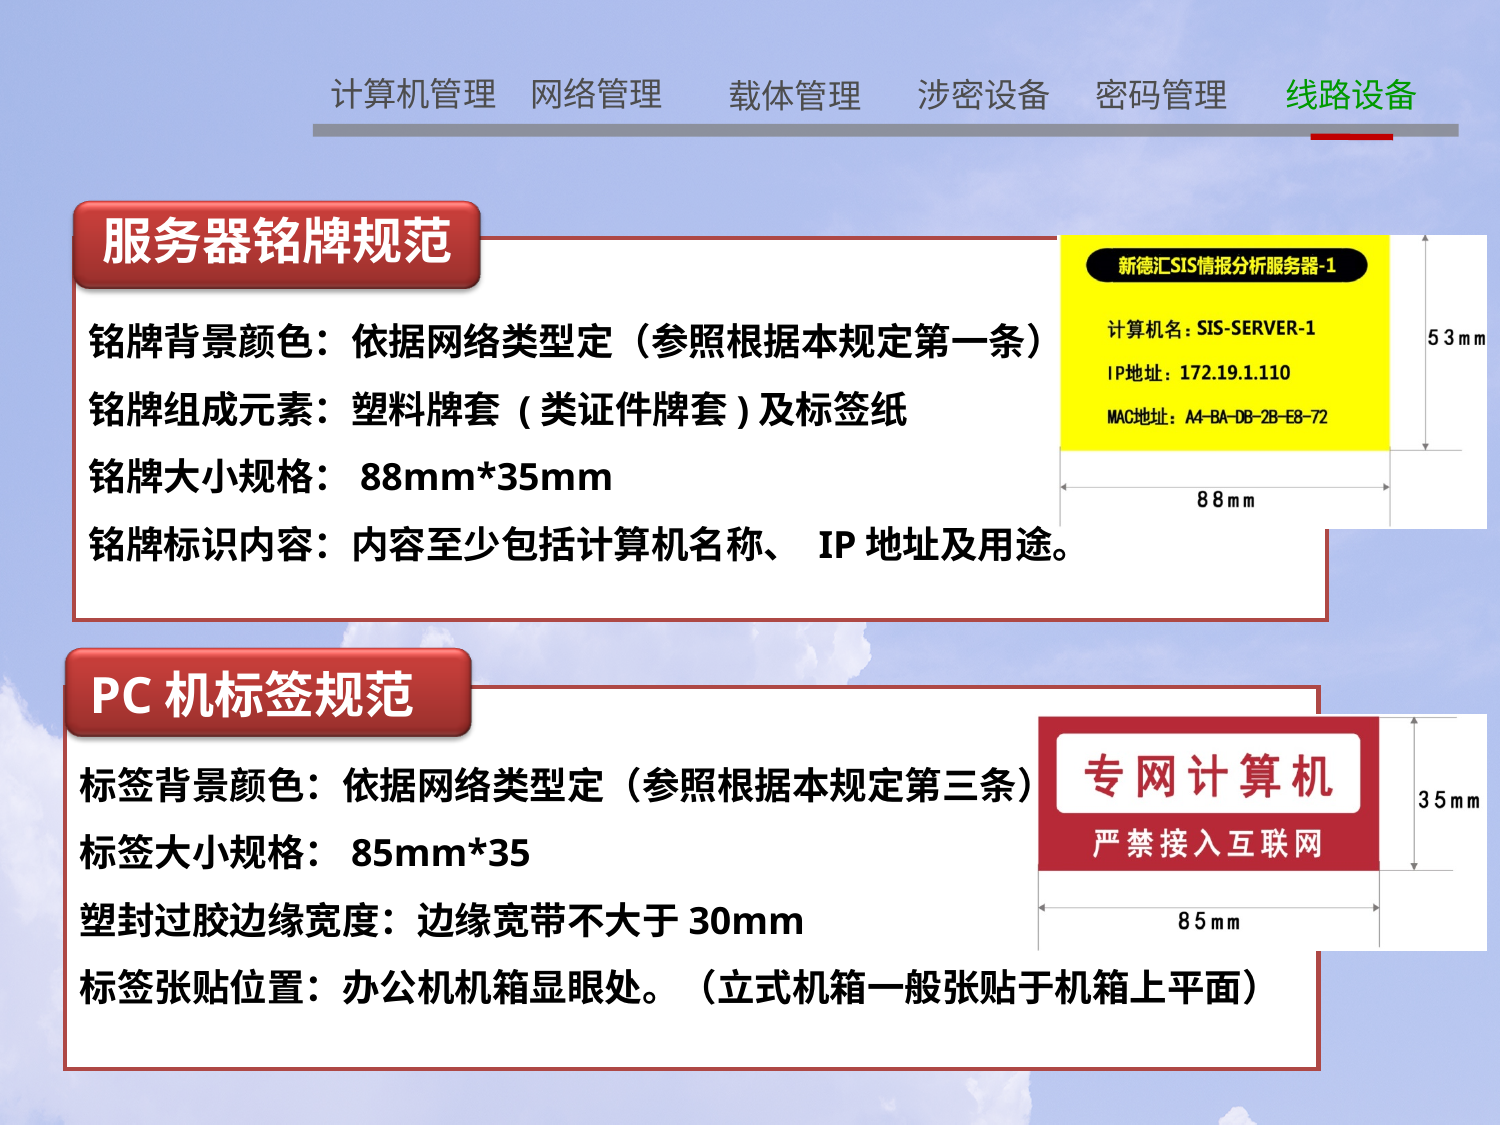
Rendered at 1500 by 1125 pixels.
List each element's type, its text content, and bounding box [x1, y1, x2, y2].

text_box 密码管理 [1080, 66, 1244, 121]
text_box [312, 123, 1459, 137]
text_box 载体管理 [713, 68, 877, 123]
picture [1034, 714, 1488, 951]
text_box 网络管理 [515, 65, 678, 121]
text_box 线路设备 [1270, 66, 1434, 121]
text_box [64, 196, 1328, 621]
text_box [55, 643, 1319, 1069]
text_box 计算机管理 [315, 65, 515, 121]
picture [1056, 235, 1487, 529]
text_box 涉密设备 [903, 66, 1066, 121]
